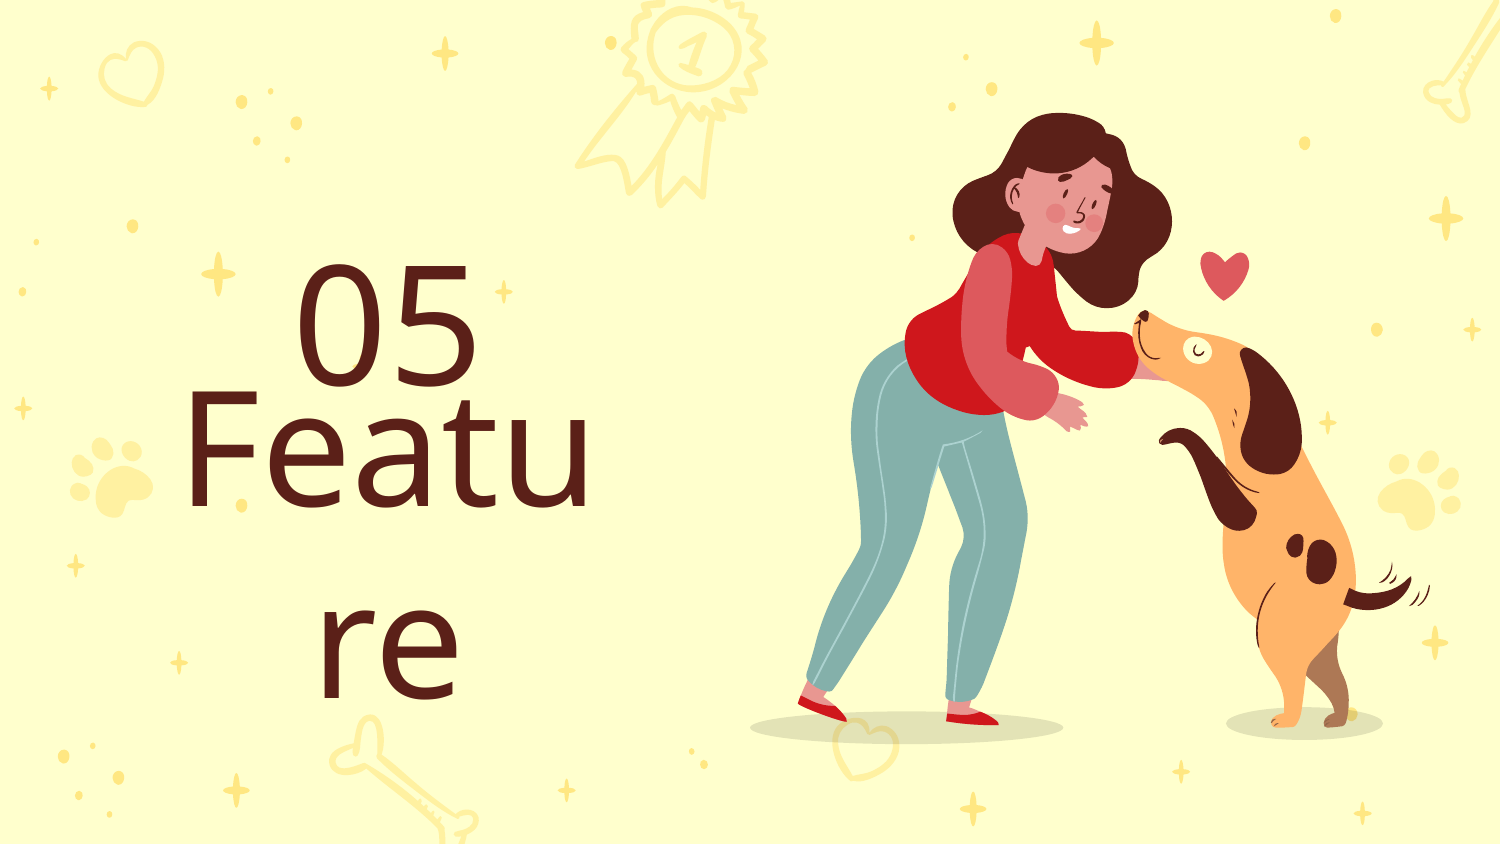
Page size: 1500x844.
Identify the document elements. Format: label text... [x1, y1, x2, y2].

title 05 [152, 193, 625, 445]
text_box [749, 112, 1431, 745]
title Feature [152, 445, 625, 649]
